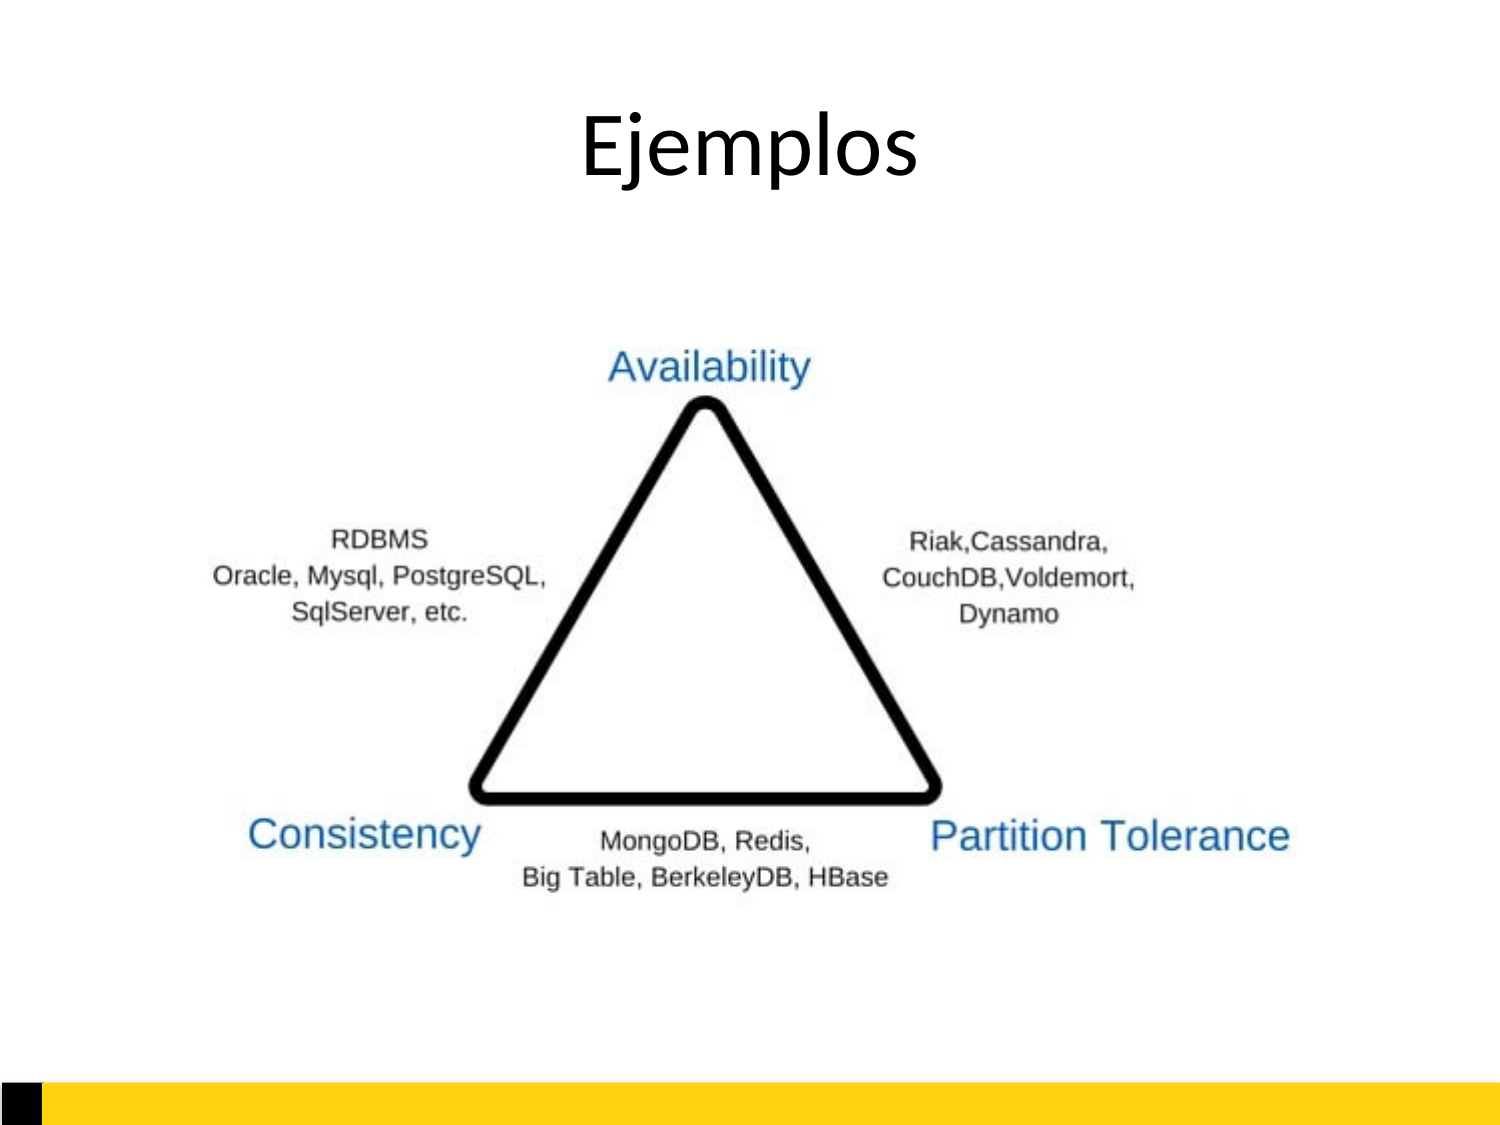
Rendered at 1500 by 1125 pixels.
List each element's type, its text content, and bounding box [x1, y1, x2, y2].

picture [160, 314, 1340, 916]
title Ejemplos [75, 45, 1425, 233]
